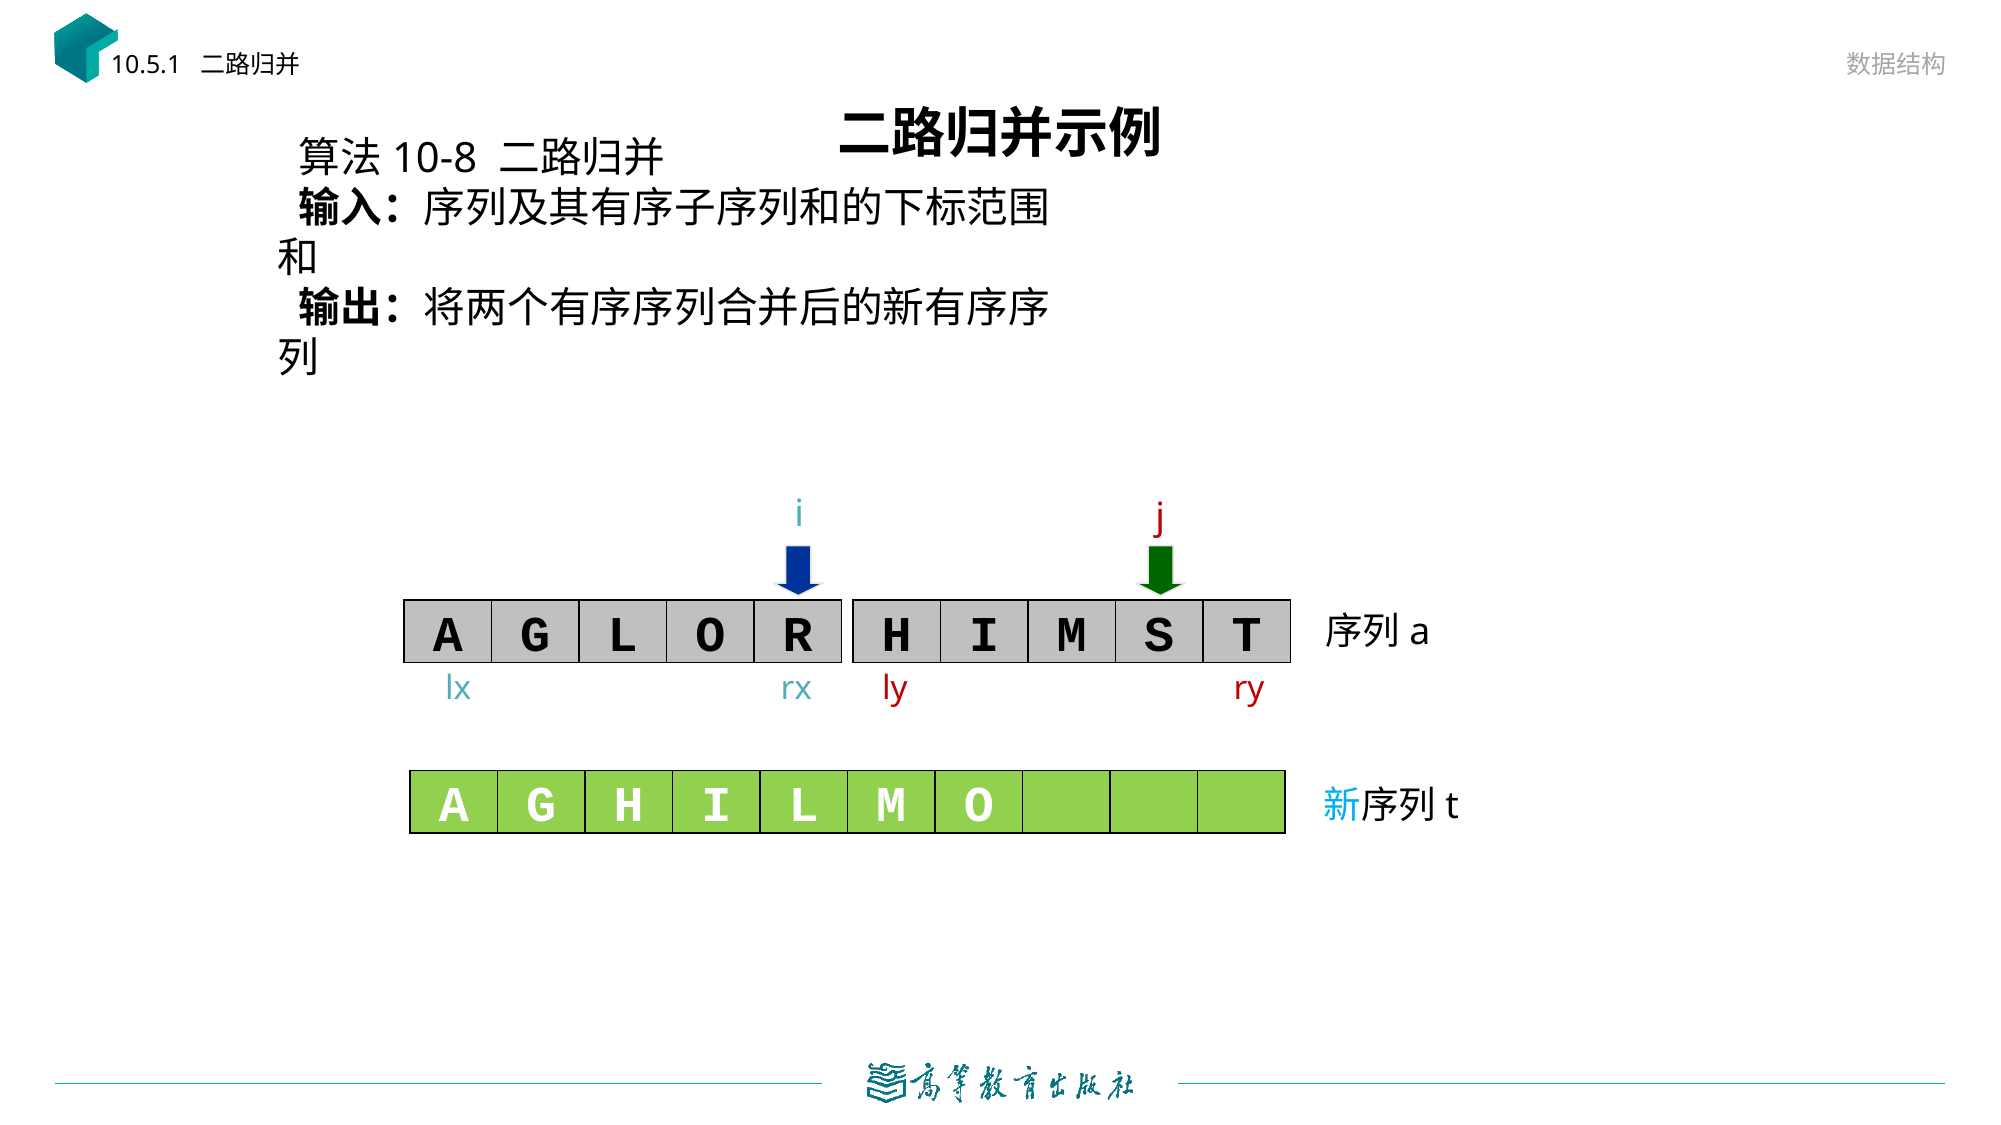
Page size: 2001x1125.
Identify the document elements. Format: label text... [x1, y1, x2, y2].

text_box H [584, 770, 672, 833]
text_box 序列a [1310, 599, 1446, 660]
list 数据结构 [1115, 32, 1962, 86]
text_box ly [867, 663, 923, 715]
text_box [773, 481, 824, 596]
text_box I [672, 770, 759, 833]
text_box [1135, 484, 1186, 596]
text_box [852, 599, 1291, 663]
picture [867, 1063, 1133, 1103]
subtitle 10.5.1 二路归并 [95, 44, 894, 99]
text_box [1109, 770, 1197, 833]
text_box M [847, 770, 934, 833]
text_box G [498, 770, 584, 833]
text_box 新序列t [1309, 774, 1474, 834]
text_box [1022, 770, 1109, 833]
title 二路归并示例 [137, 92, 1863, 178]
text_box rx [765, 663, 827, 715]
text_box ry [1218, 663, 1280, 715]
text_box A [409, 770, 498, 833]
text_box L [759, 770, 847, 833]
text_box lx [430, 663, 487, 715]
text_box [1197, 770, 1285, 833]
text_box O [934, 770, 1022, 833]
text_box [404, 599, 842, 663]
